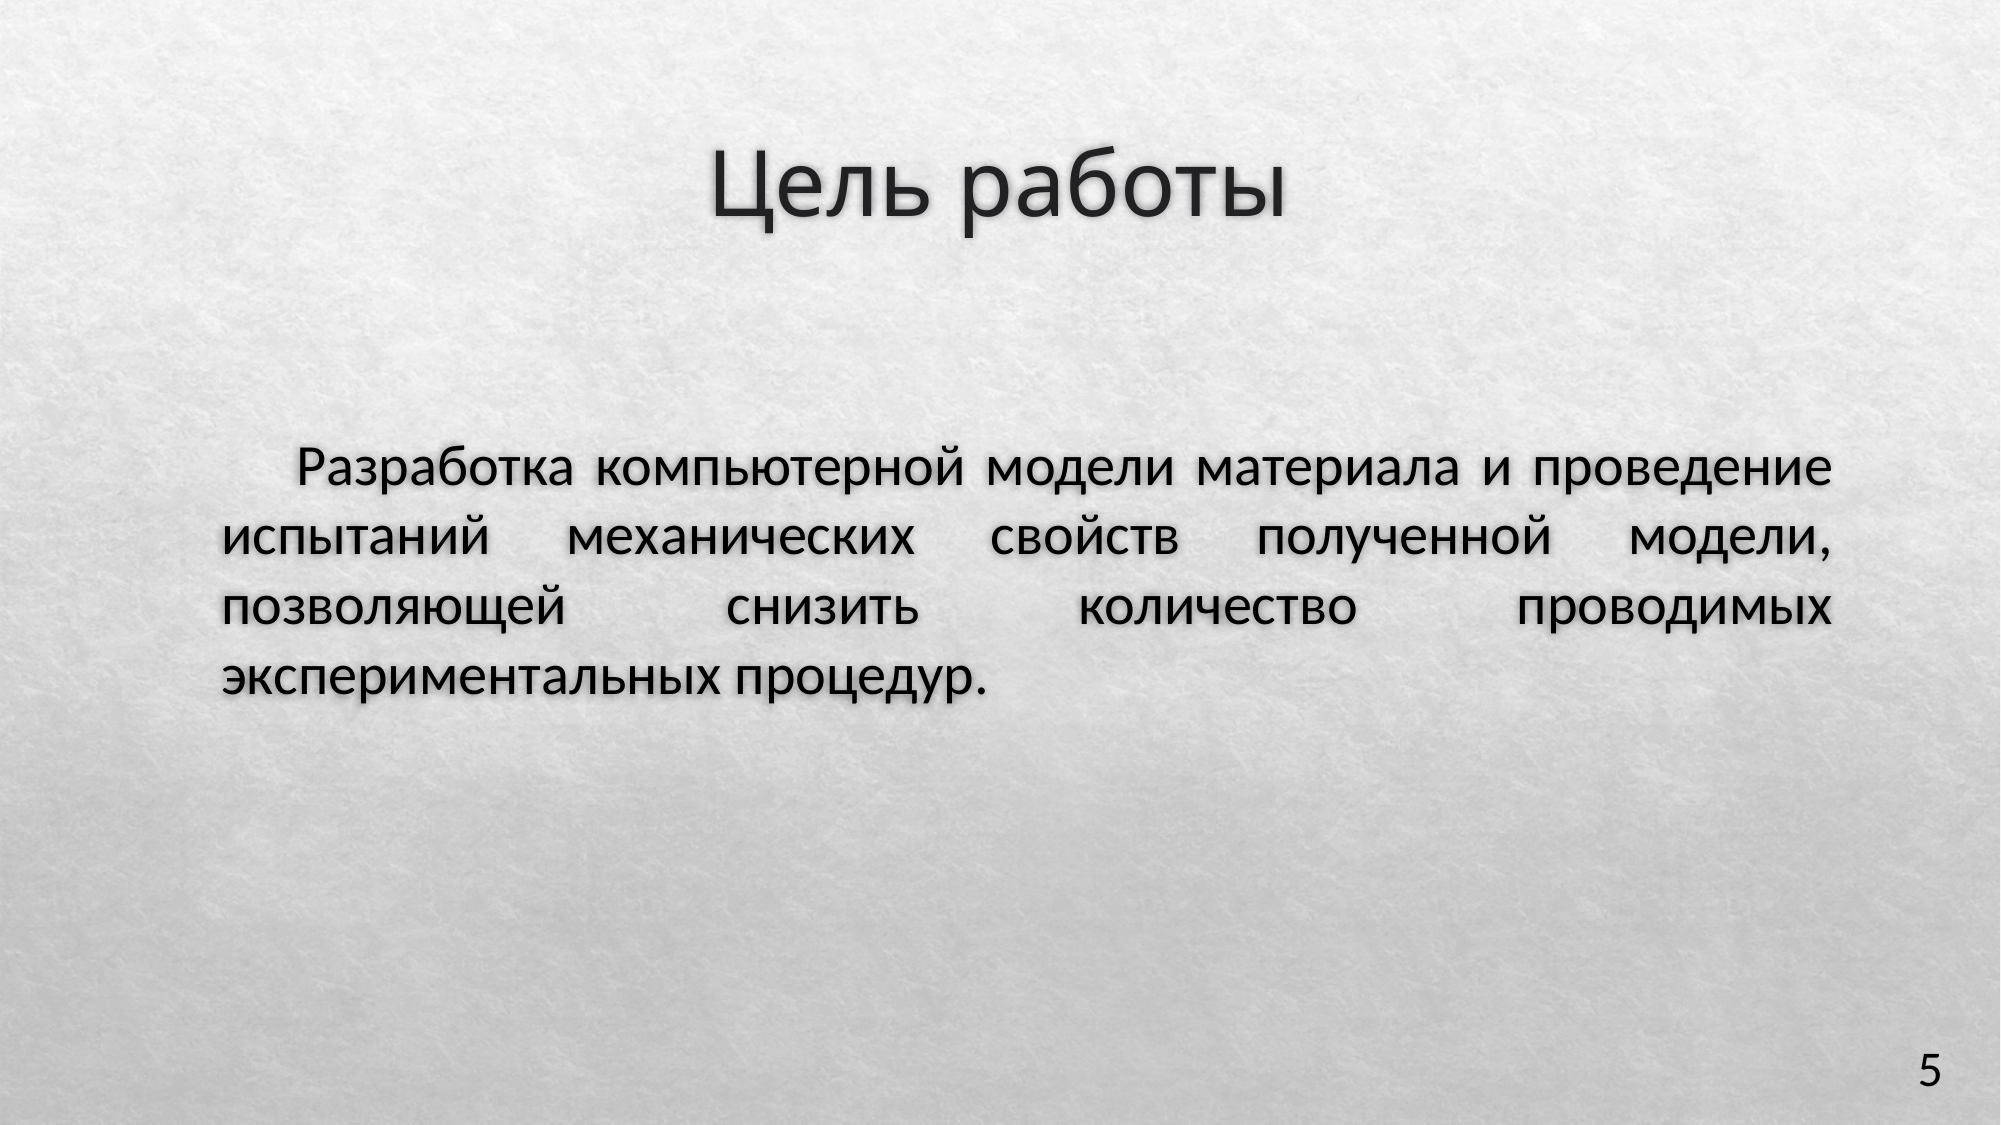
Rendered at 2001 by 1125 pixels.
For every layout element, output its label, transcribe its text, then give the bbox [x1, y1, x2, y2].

slide_number 5 [1834, 1036, 1958, 1097]
list Разработка компьютерной модели материала и проведение испытаний механических свойств полученной модели, позволяющей снизить количество проводимых экспериментальных процедур. [149, 419, 1849, 747]
title Цель работы [149, 99, 1849, 260]
